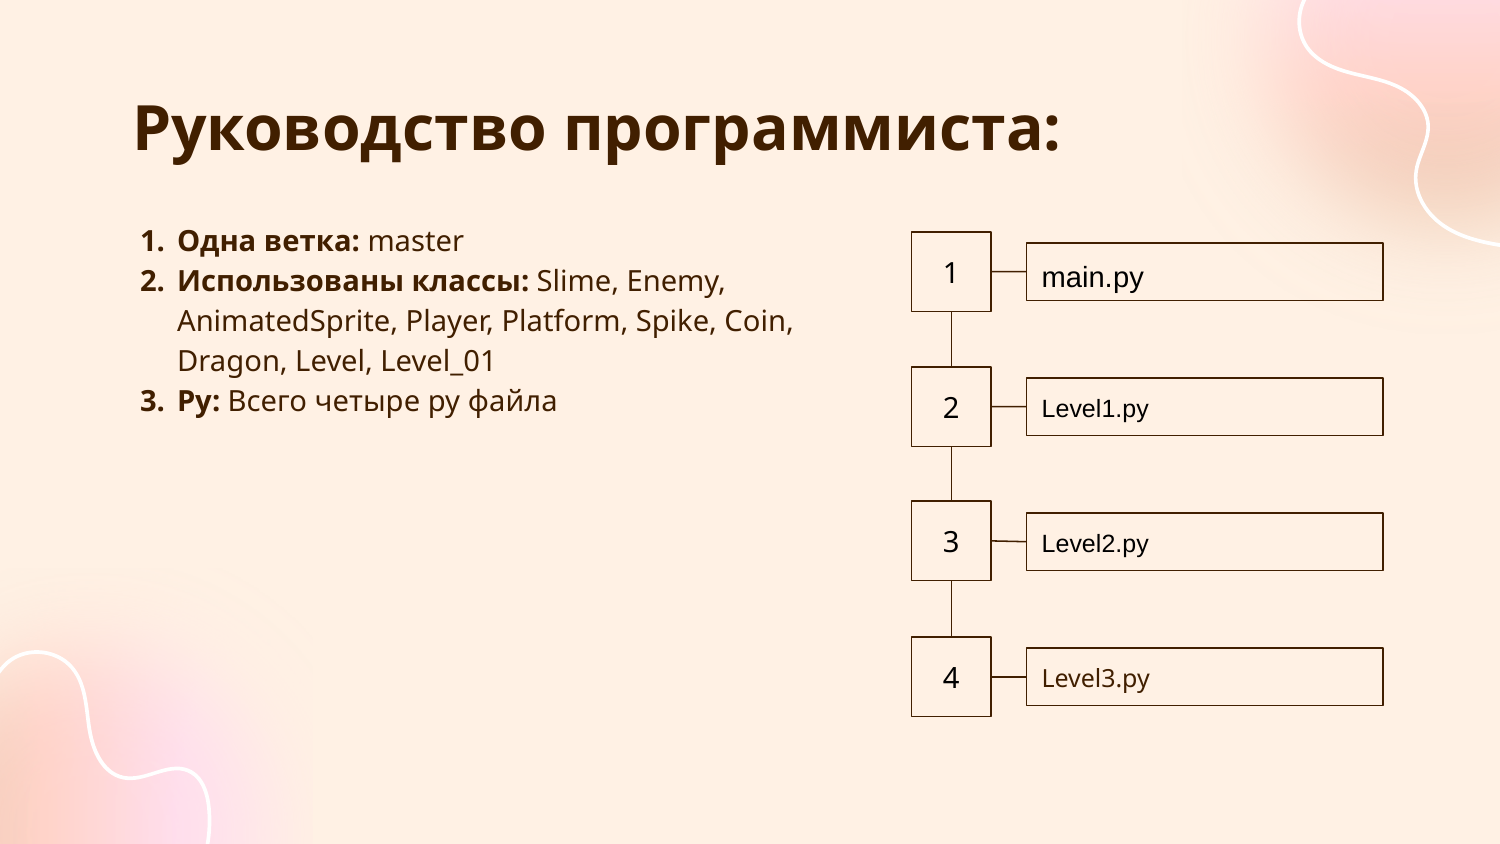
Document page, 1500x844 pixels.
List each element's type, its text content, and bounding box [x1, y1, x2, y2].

text_box Level3.py [1026, 648, 1383, 706]
text_box Level1.py [1026, 377, 1383, 436]
text_box Level2.py [1026, 512, 1383, 571]
text_box main.py [1026, 242, 1383, 301]
text_box 1 [911, 231, 992, 312]
text_box 4 [911, 637, 992, 717]
text_box 3 [911, 501, 992, 581]
text_box 2 [911, 366, 992, 447]
subtitle Одна ветка: master Использованы классы: Slime, Enemy, AnimatedSprite, Player, Platform, Spike, Coin, Dragon, Level, Level_01 Py: Всего четыре py файла [116, 201, 812, 467]
title Руководство программиста: [116, 72, 1383, 167]
